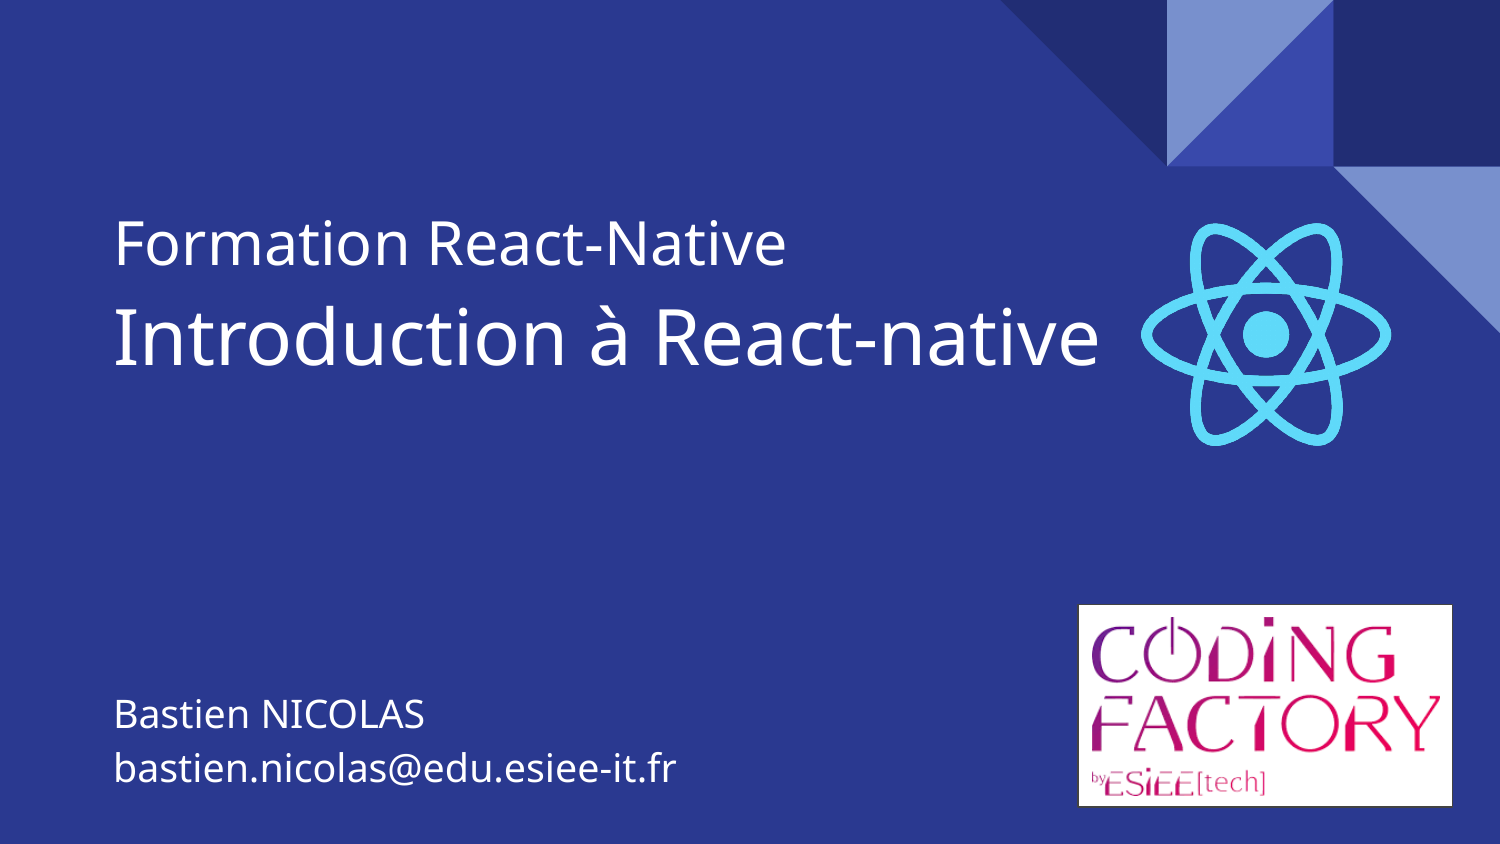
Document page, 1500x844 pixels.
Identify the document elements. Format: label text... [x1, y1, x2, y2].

picture [1051, 182, 1482, 487]
text_box [1077, 604, 1453, 808]
picture [1092, 617, 1440, 796]
subtitle Bastien NICOLAS bastien.nicolas@edu.esiee-it.fr [98, 458, 1447, 811]
title Formation React-Native Introduction à React-native [98, 183, 1049, 404]
